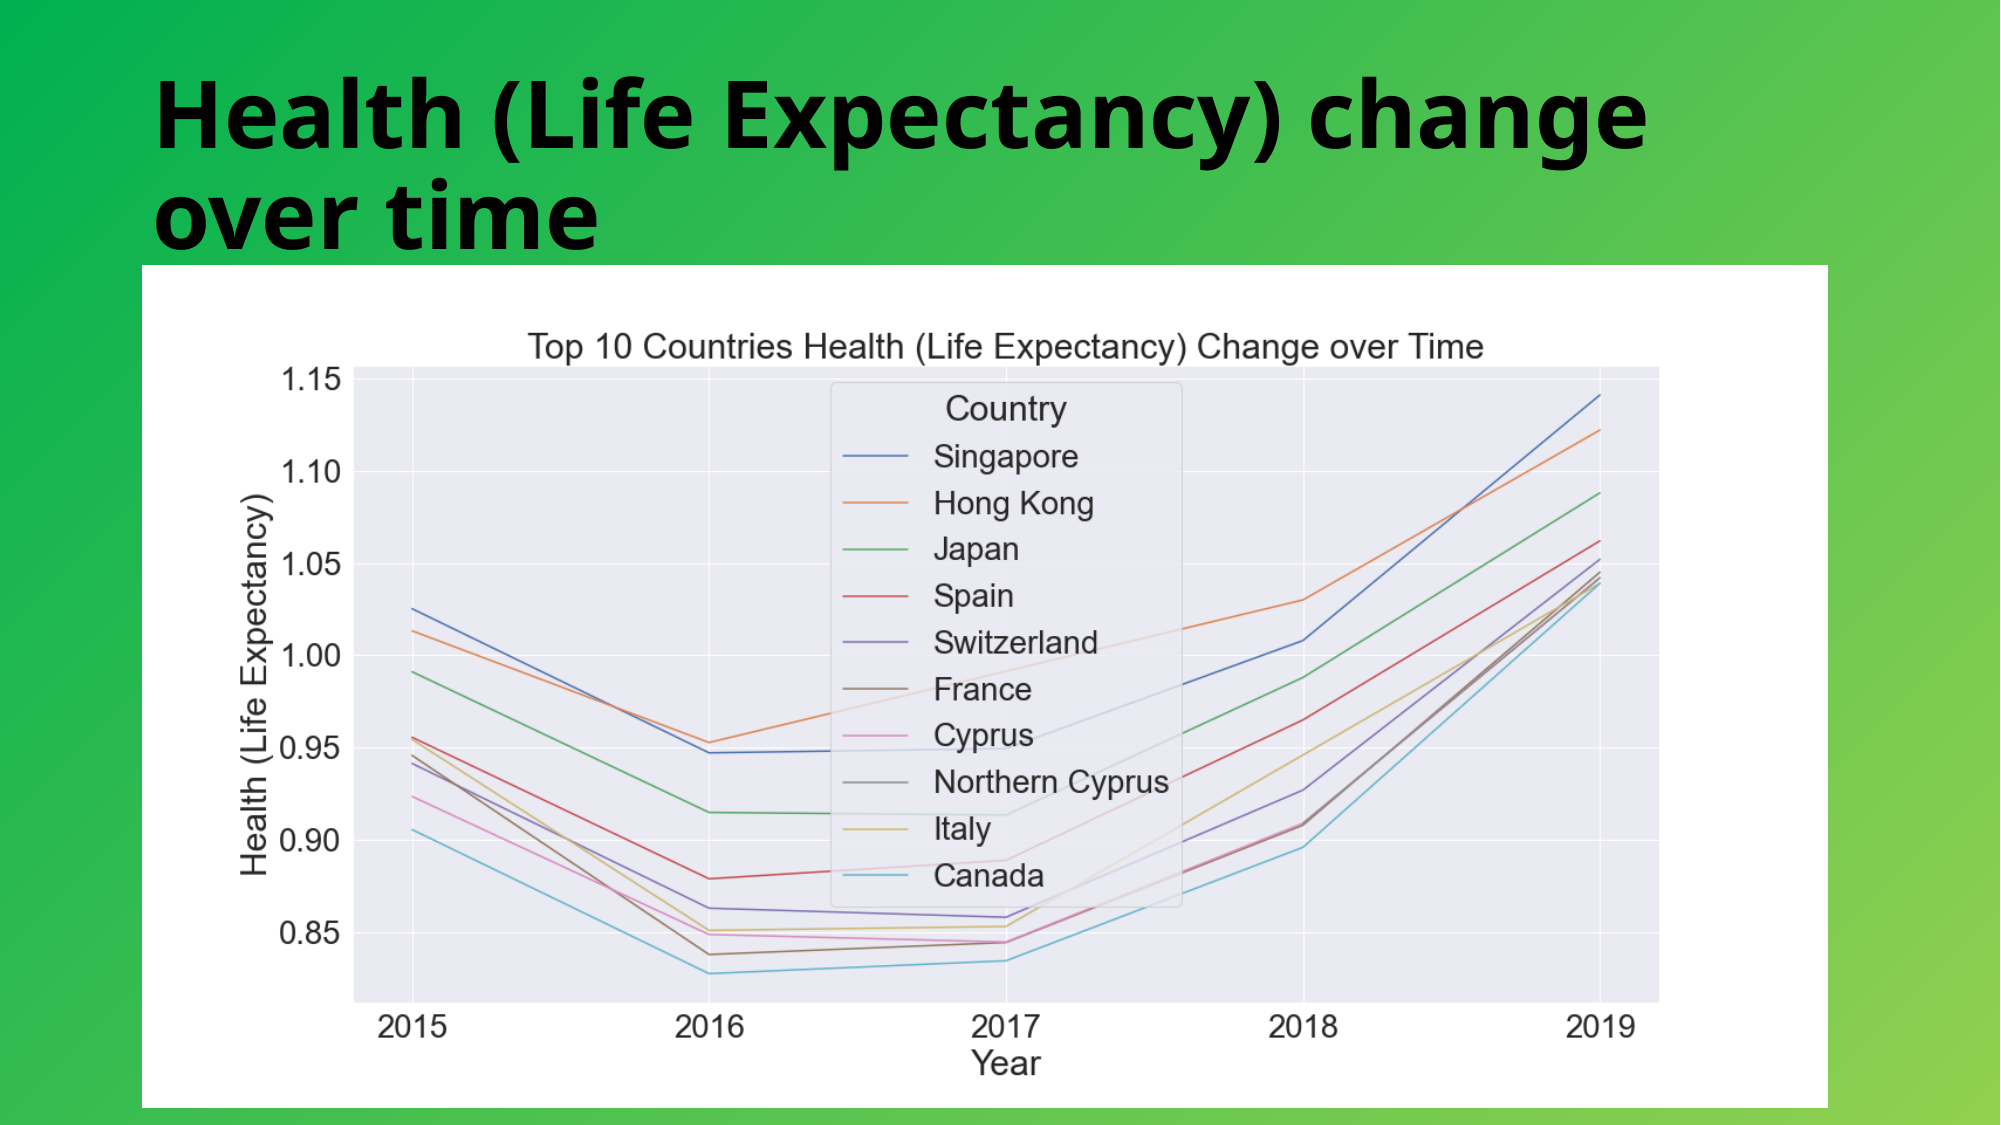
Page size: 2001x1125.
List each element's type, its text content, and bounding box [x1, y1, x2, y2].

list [142, 265, 1828, 1108]
title Health (Life Expectancy) change over time [137, 59, 1863, 278]
